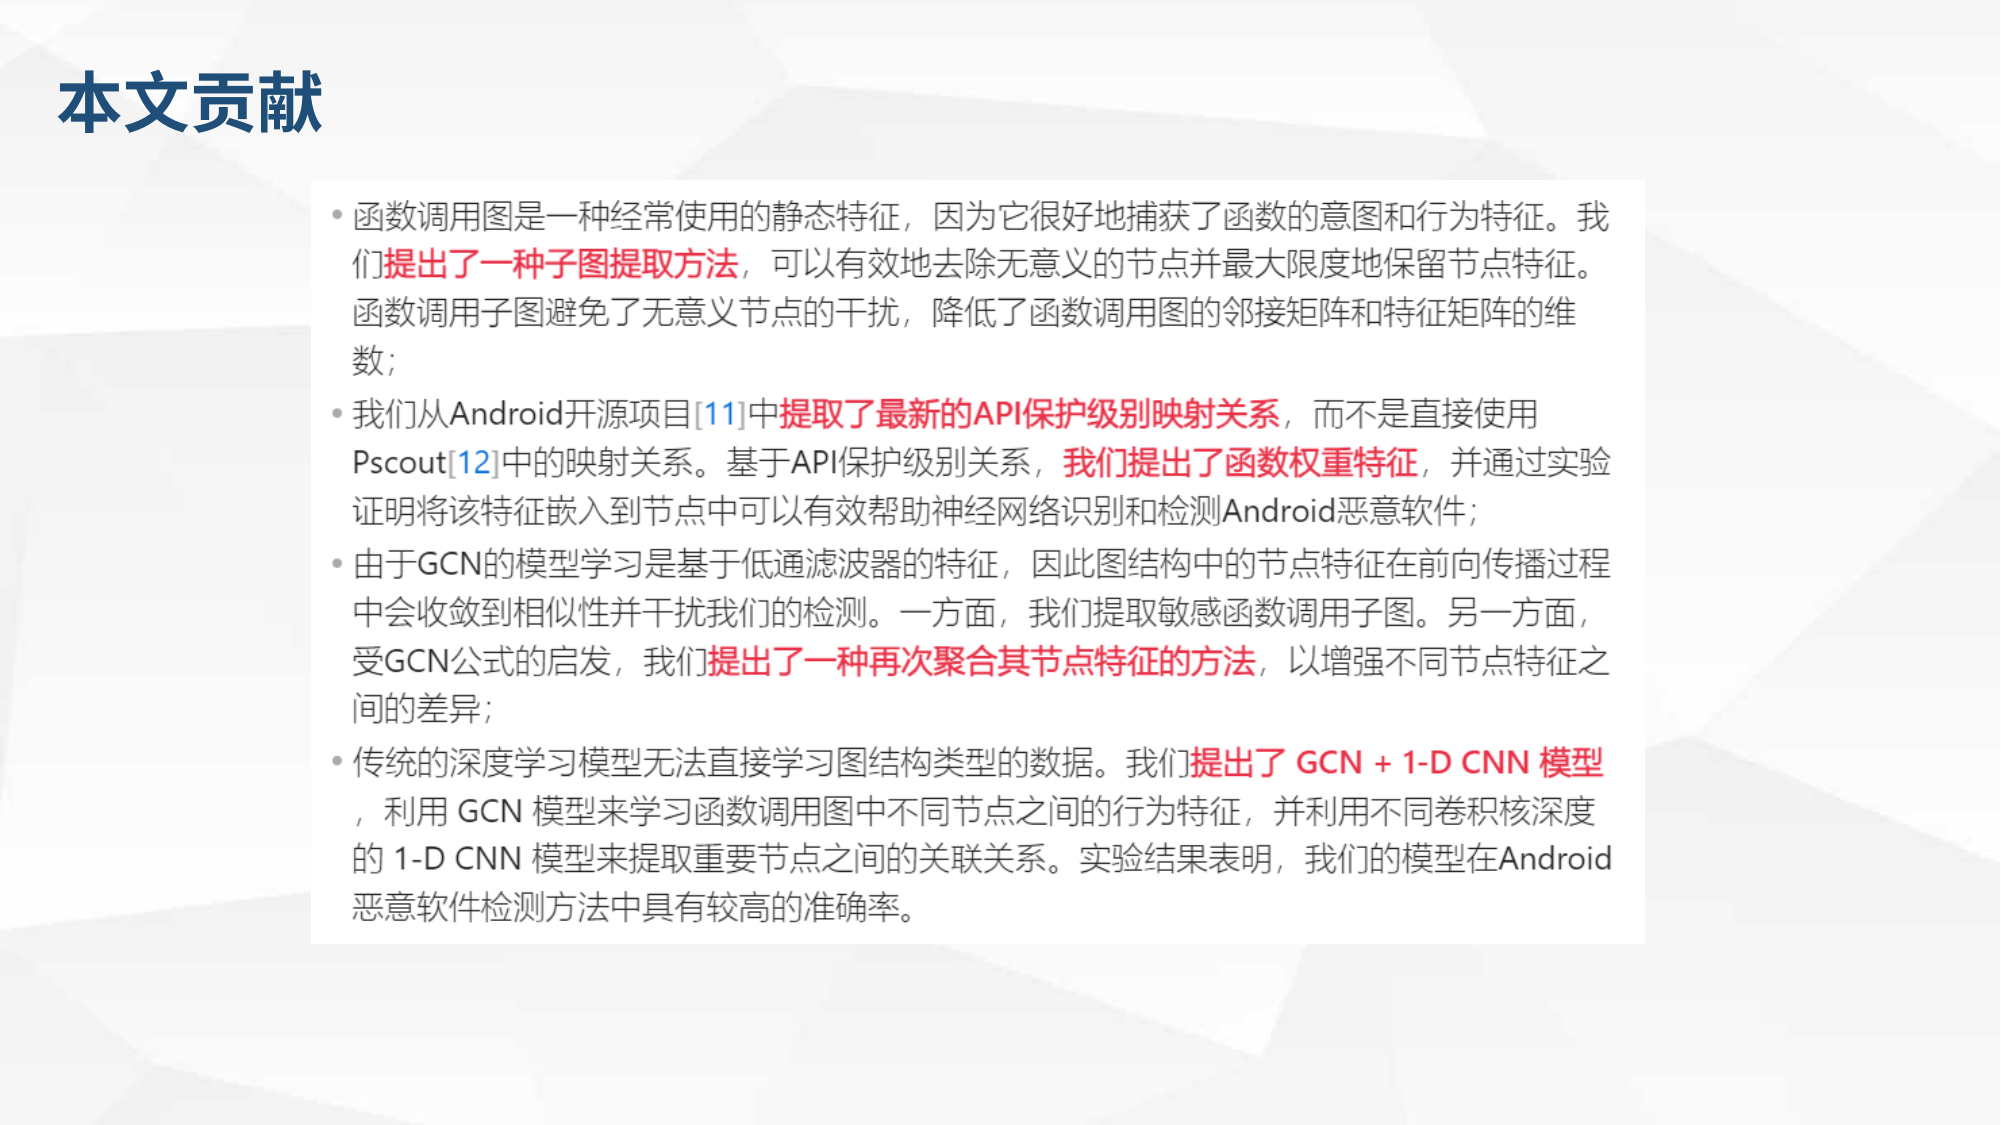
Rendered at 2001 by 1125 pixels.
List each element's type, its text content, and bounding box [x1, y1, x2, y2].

text_box 本文贡献 [42, 53, 1515, 149]
picture [0, 0, 2001, 1125]
